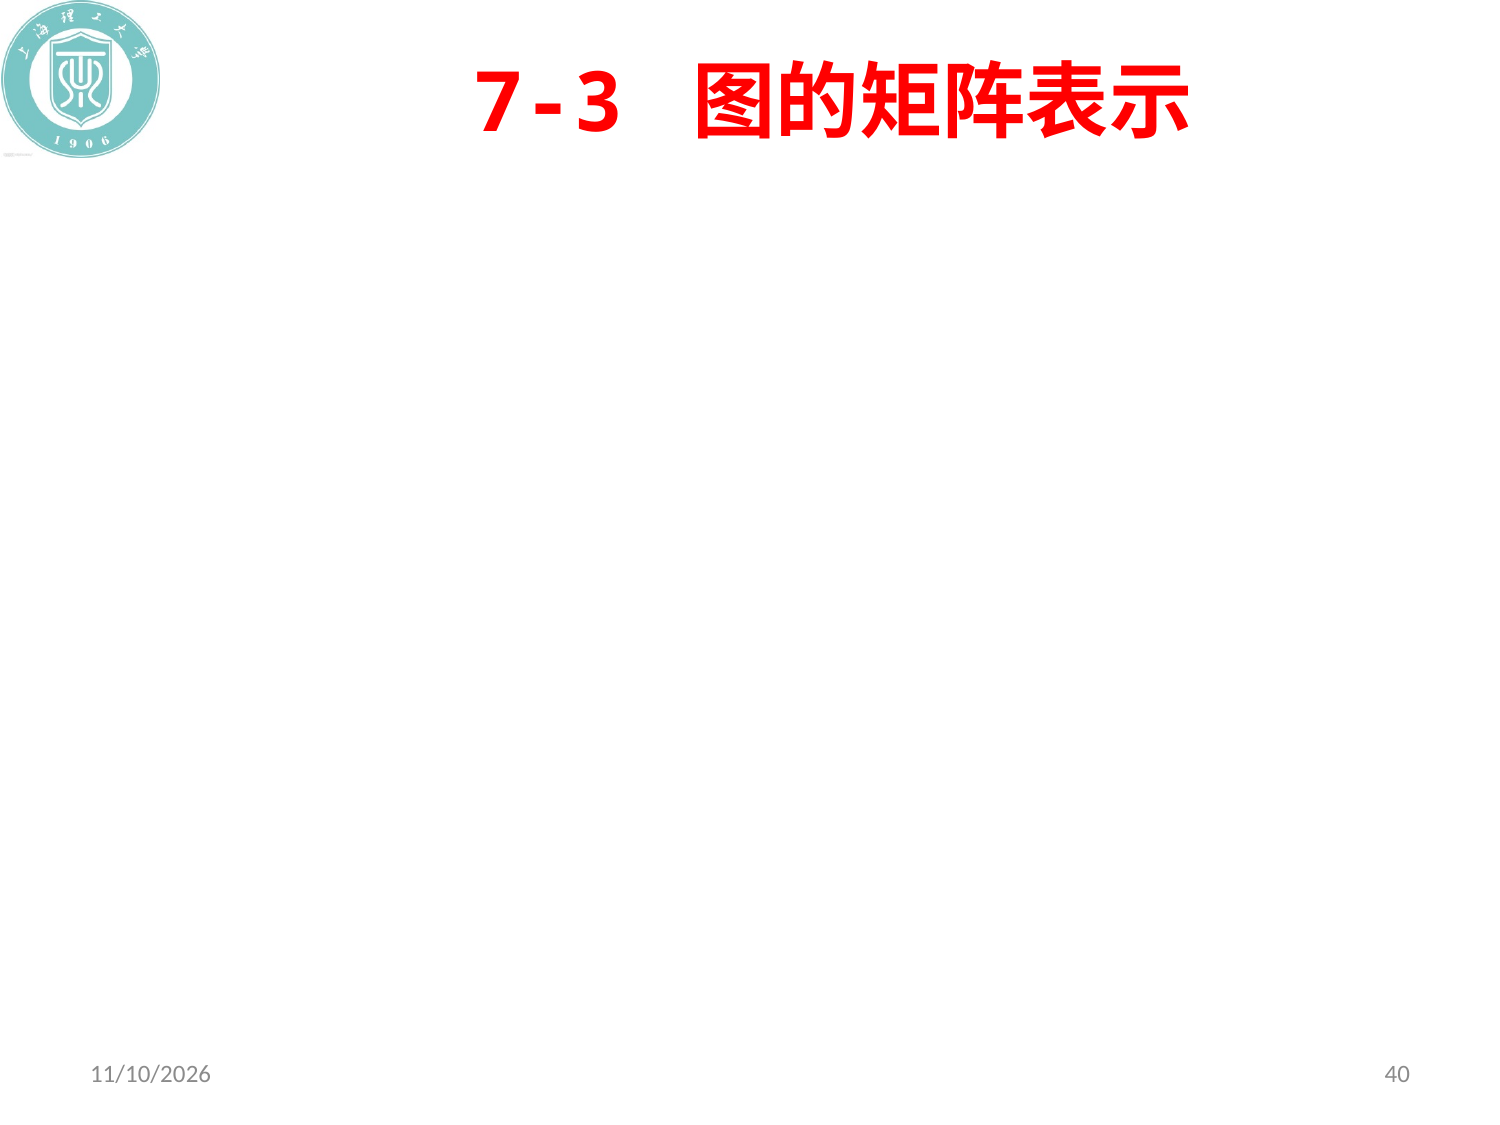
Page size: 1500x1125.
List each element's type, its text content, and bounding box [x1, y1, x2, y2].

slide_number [75, 1042, 425, 1103]
slide_number 40 [1074, 1042, 1425, 1103]
title 7-3 图的矩阵表示 [195, 11, 1471, 185]
picture [1, 0, 160, 158]
